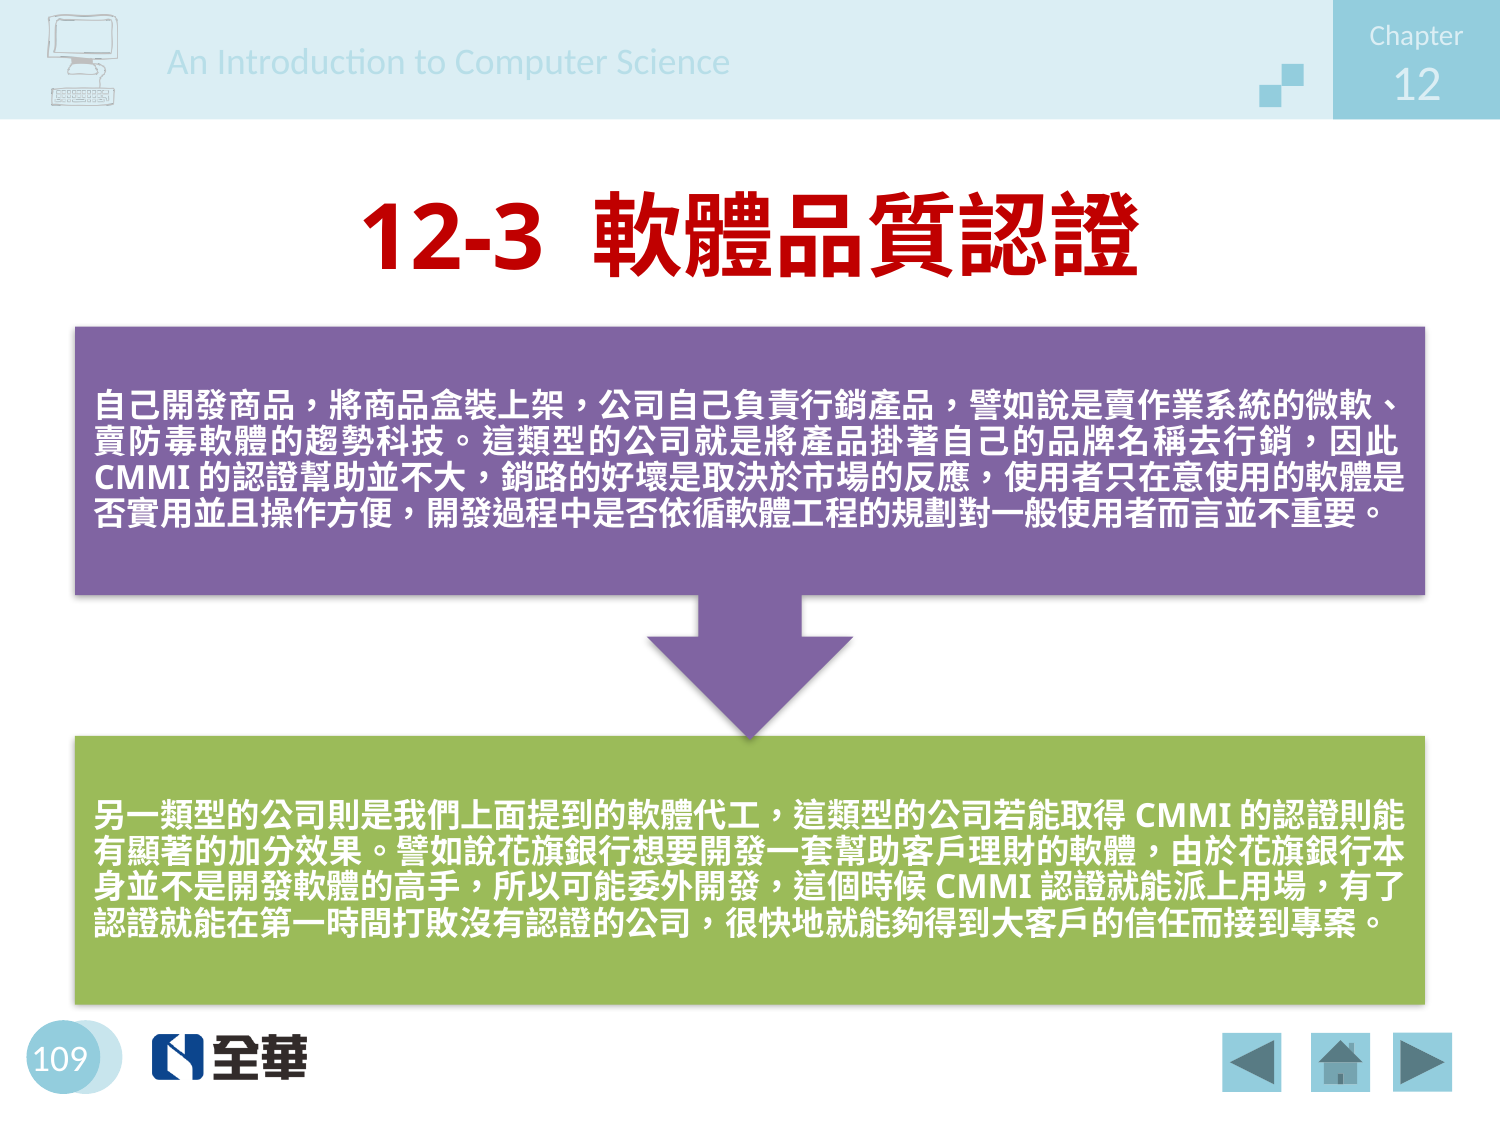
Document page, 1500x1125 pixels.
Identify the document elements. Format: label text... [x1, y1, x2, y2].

picture [152, 1034, 307, 1080]
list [74, 325, 1426, 1006]
title 12-3 軟體品質認證 [75, 138, 1425, 324]
picture [47, 14, 118, 106]
